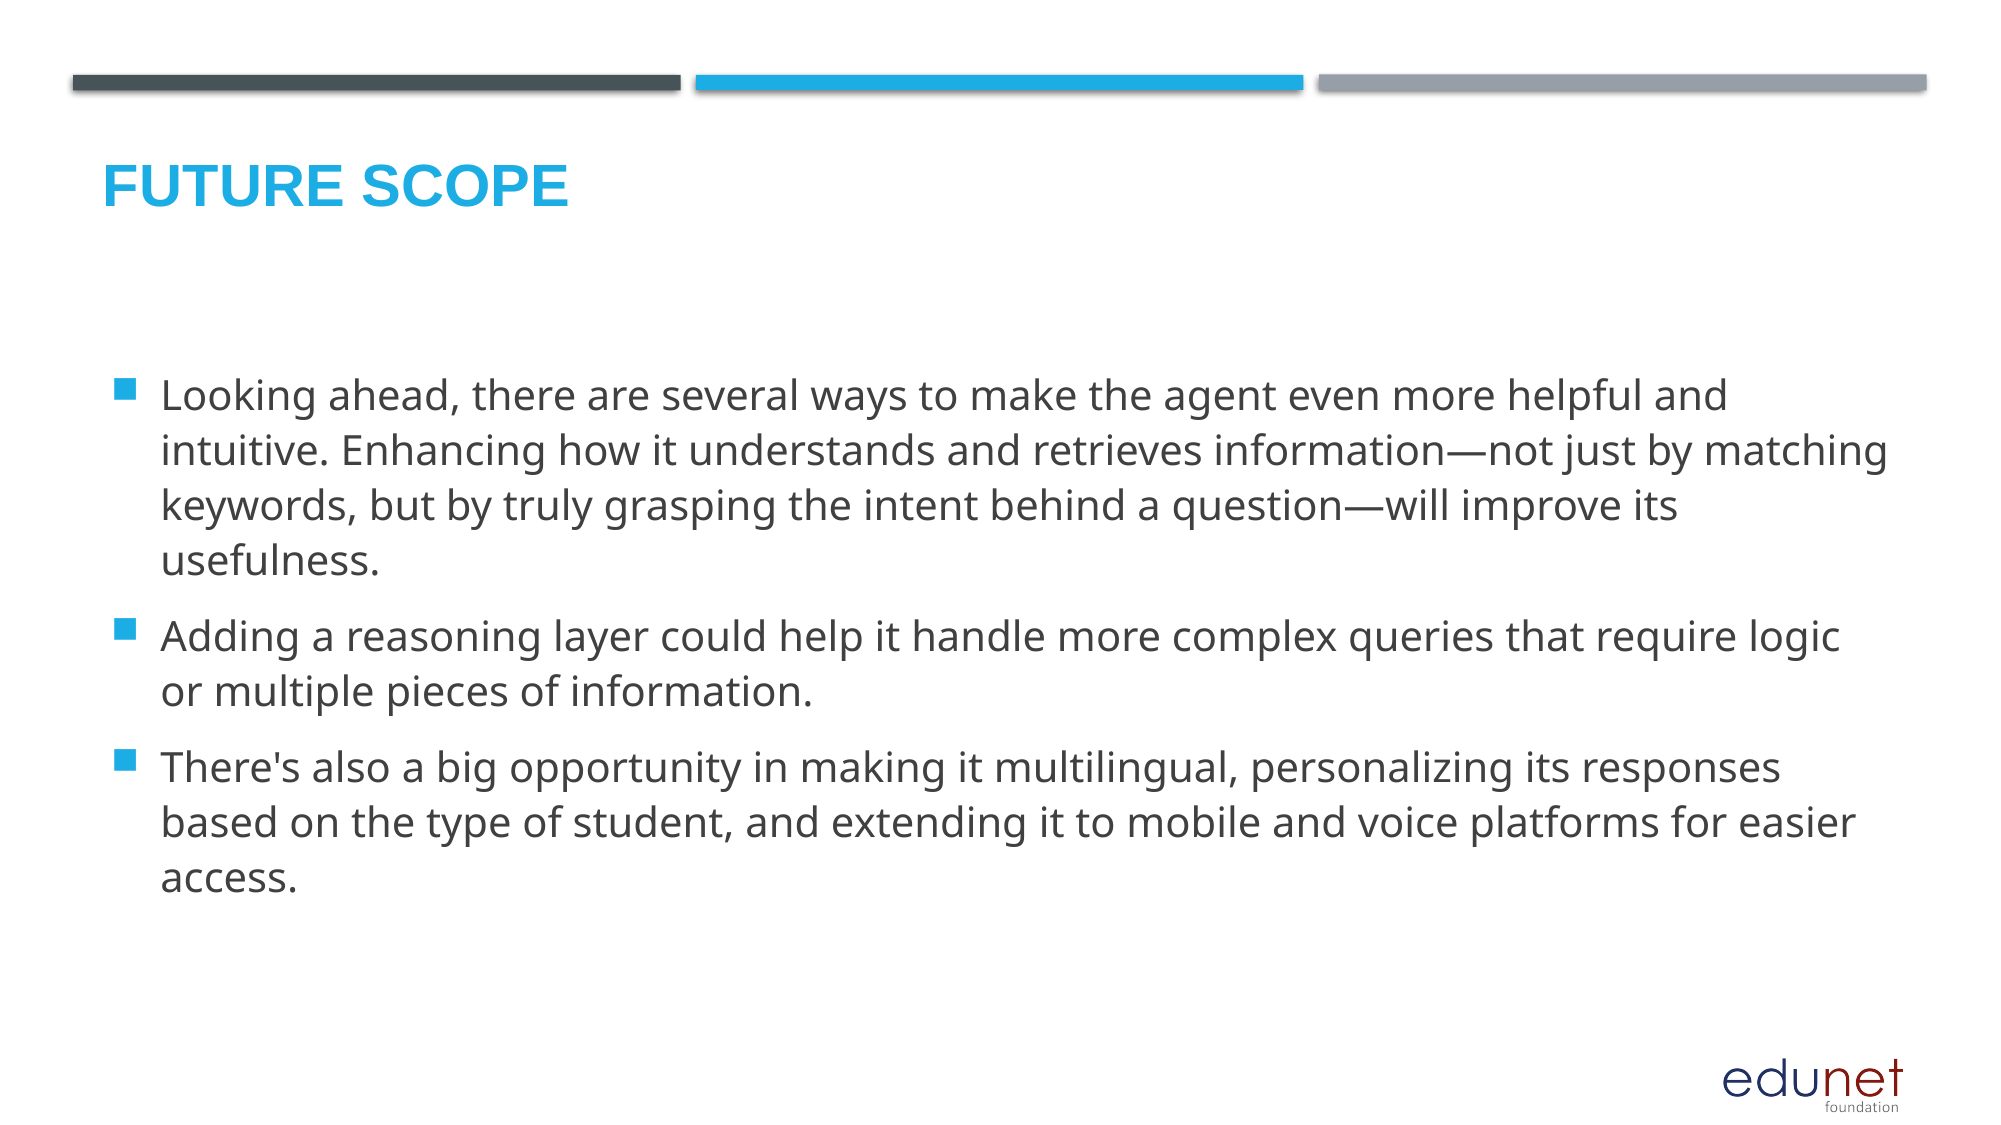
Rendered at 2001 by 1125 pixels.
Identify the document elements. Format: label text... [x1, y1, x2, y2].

text_box Future scope [87, 138, 1898, 226]
list Looking ahead, there are several ways to make the agent even more helpful and intuitive. Enhancing how it understands and retrieves information—not just by matching keywords, but by truly grasping the intent behind a question—will improve its usefulness. Adding a reasoning layer could help it handle more complex queries that require logic or multiple pieces of information. There's also a big opportunity in making it multilingual, personalizing its responses based on the type of student, and extending it to mobile and voice platforms for easier access. [95, 213, 1905, 981]
picture [1719, 1056, 1905, 1116]
